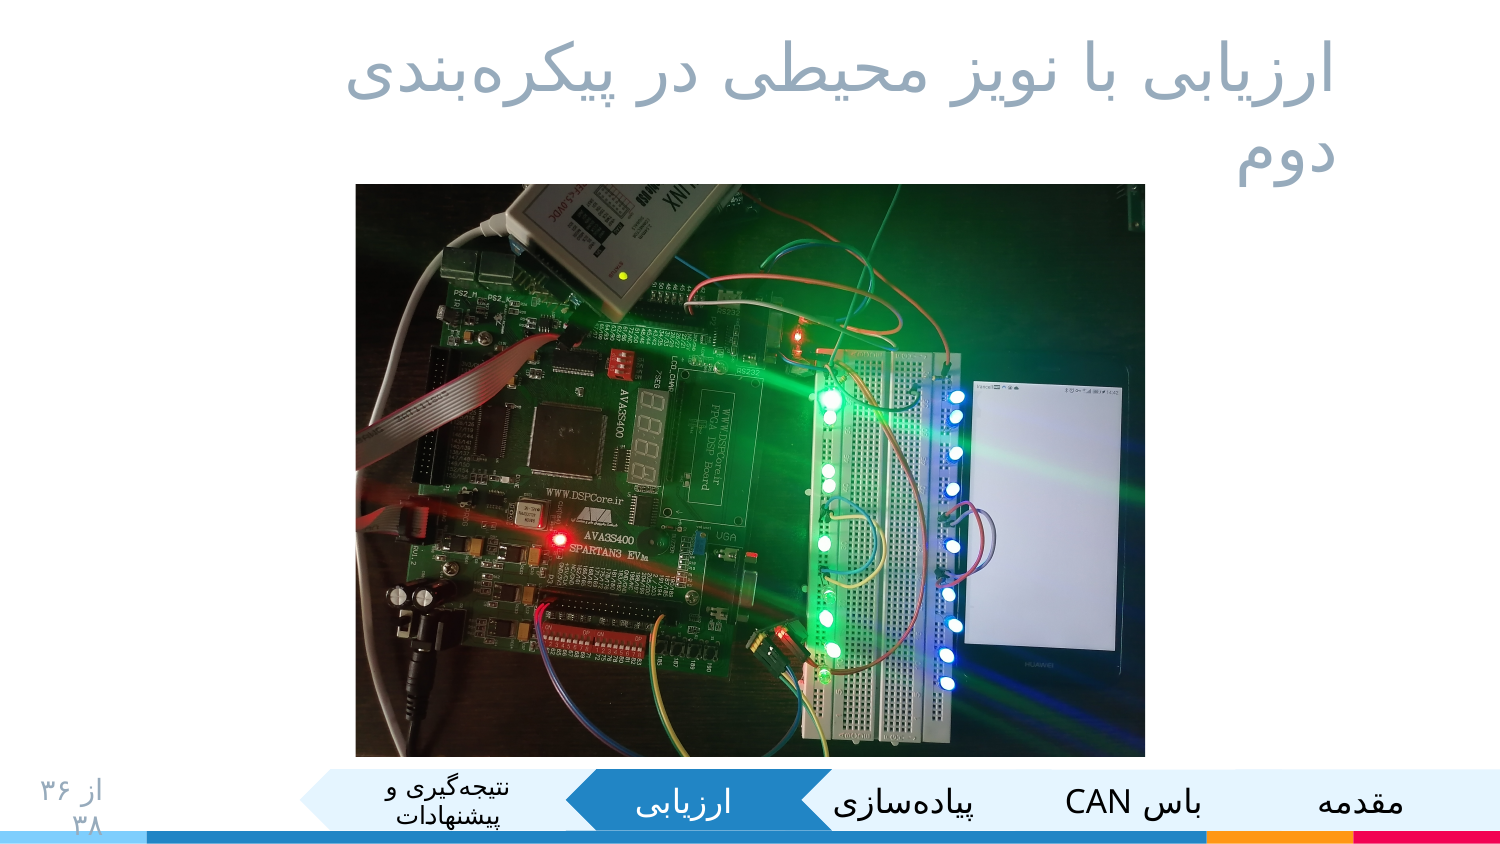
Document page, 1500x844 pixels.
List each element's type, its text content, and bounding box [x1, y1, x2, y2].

text_box نتیجه‌گیری و پیشنهادات [299, 769, 597, 831]
picture [355, 183, 1146, 757]
slide_number ۳۶ از ۳۸ [0, 756, 119, 808]
text_box مقدمه [1253, 769, 1500, 831]
text_box پیاده‌سازی [803, 769, 1052, 831]
text_box ارزیابی [567, 769, 832, 831]
text_box باس CAN [1022, 769, 1282, 831]
title ارزیابی با نویز محیطی در پیکره‌بندی دوم [293, 58, 1354, 200]
